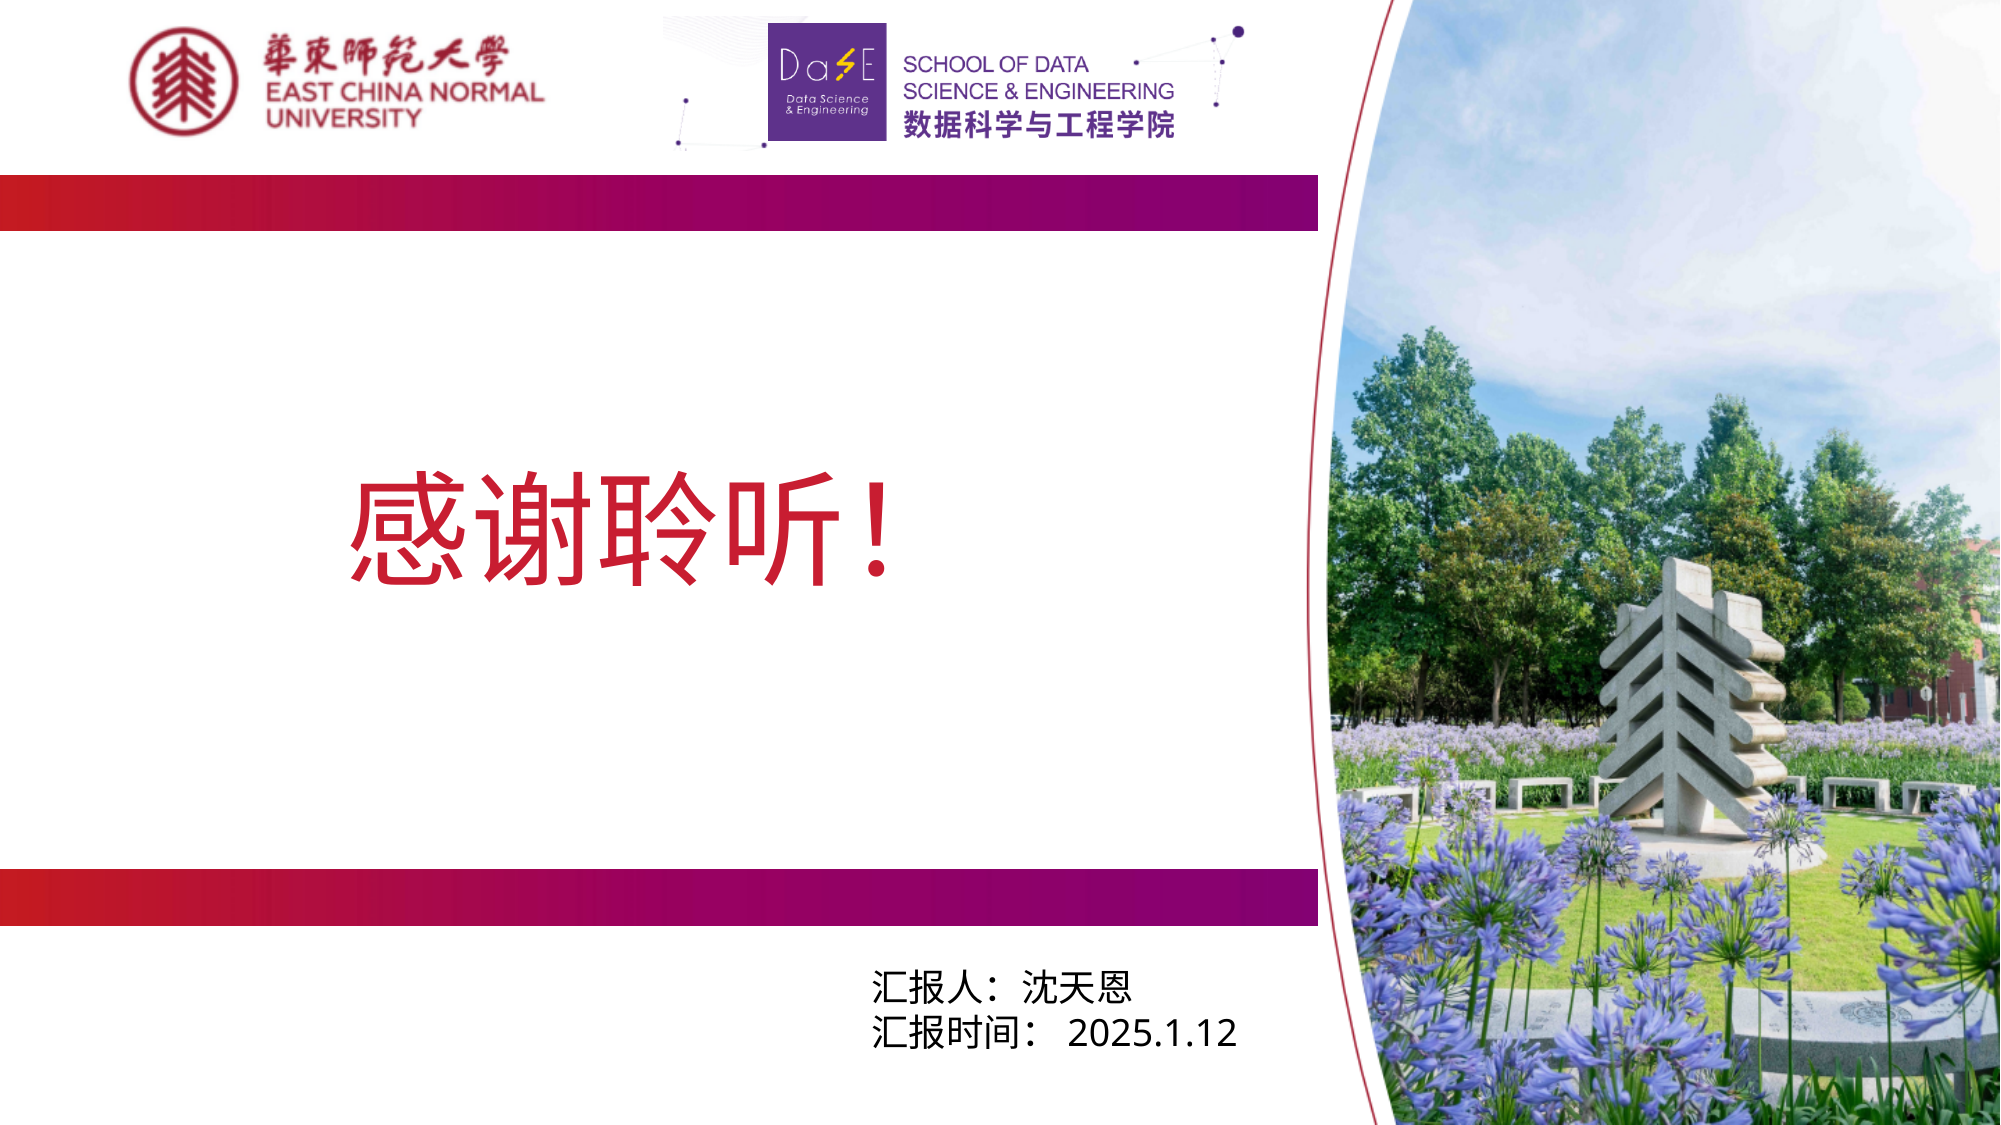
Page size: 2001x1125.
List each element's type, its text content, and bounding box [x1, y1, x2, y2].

text_box 汇报人：沈天恩 汇报时间：2025.1.12 [856, 956, 1286, 1061]
text_box 感谢聆听！ [330, 443, 933, 609]
picture [663, 15, 1255, 152]
picture [0, 0, 2000, 1125]
picture [121, 25, 570, 142]
